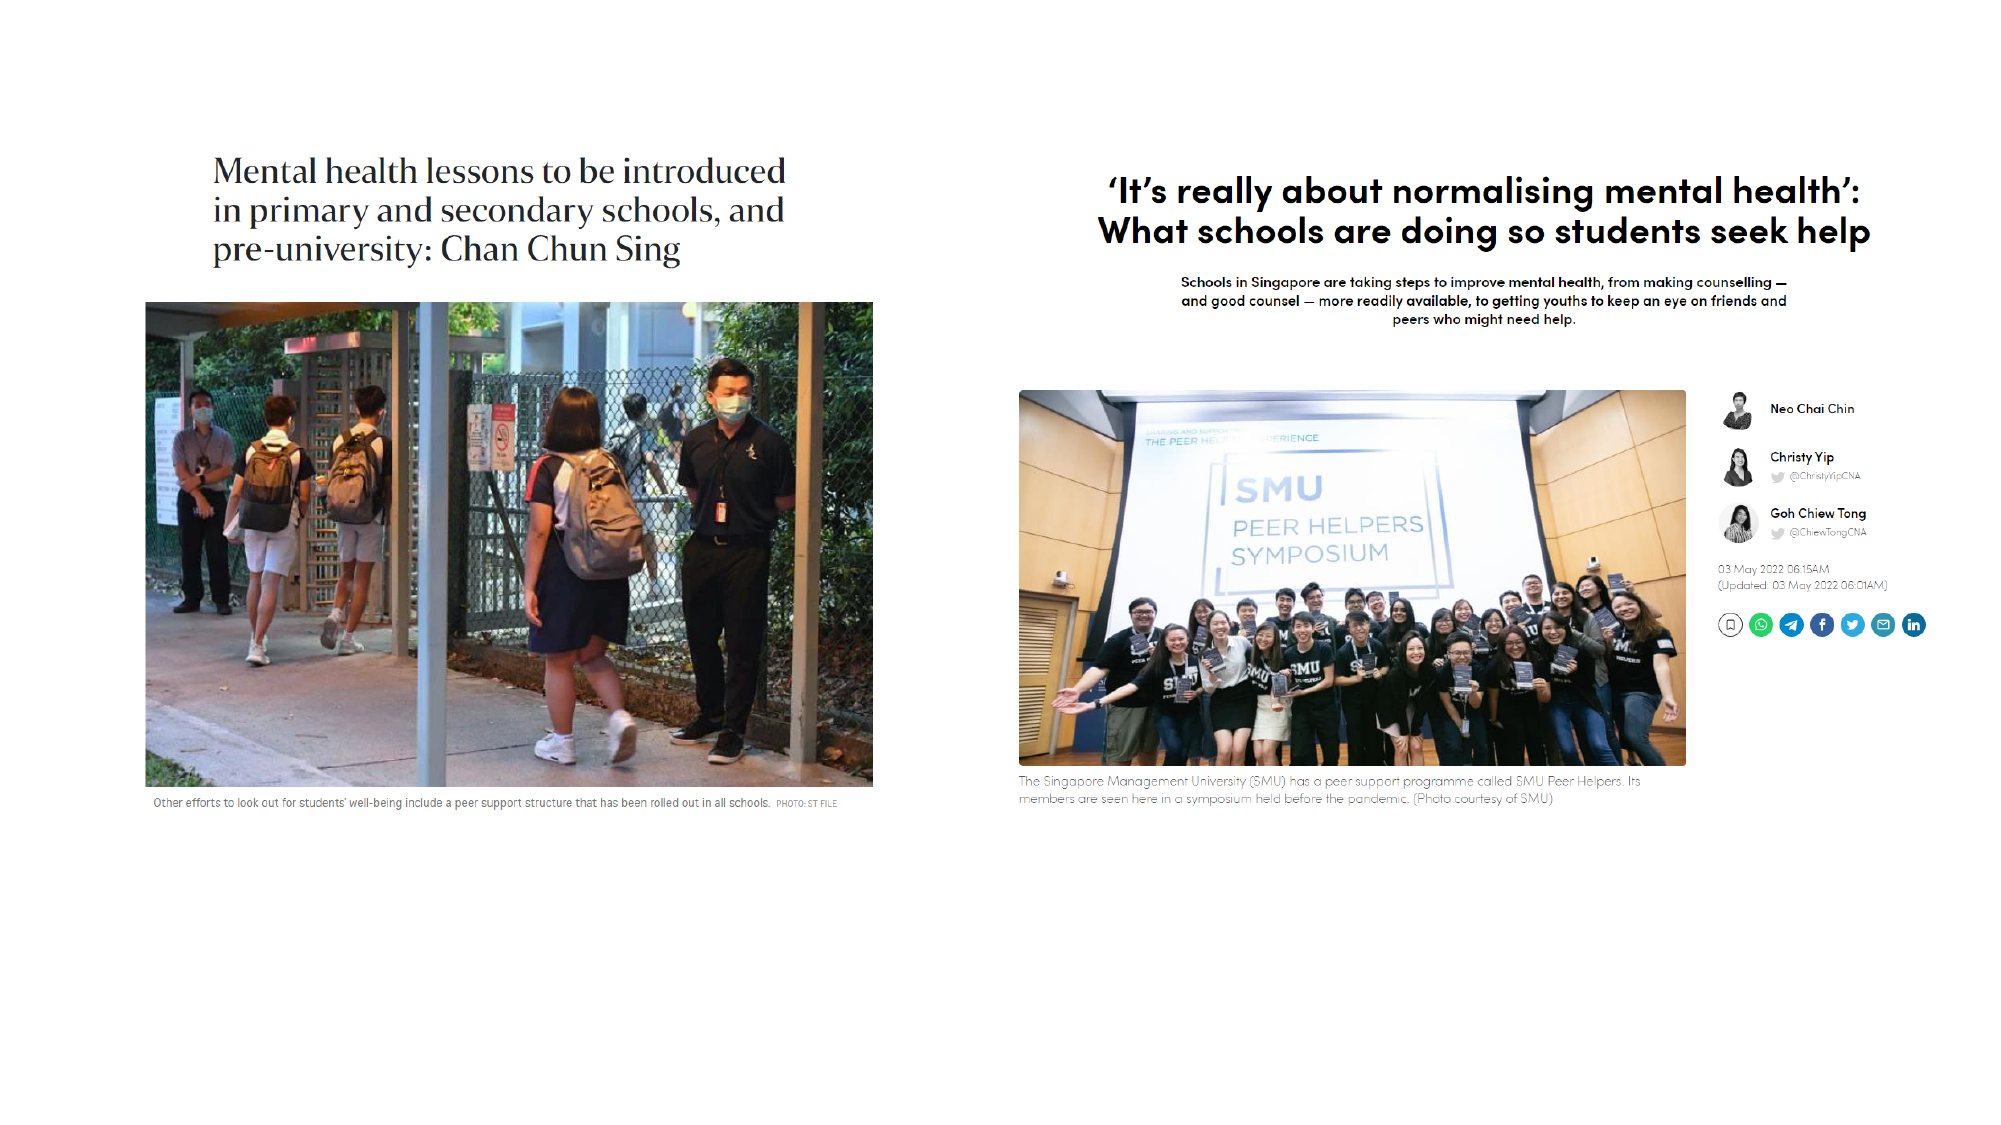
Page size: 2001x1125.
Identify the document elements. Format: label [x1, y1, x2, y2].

picture [980, 163, 1940, 814]
picture [118, 150, 911, 827]
